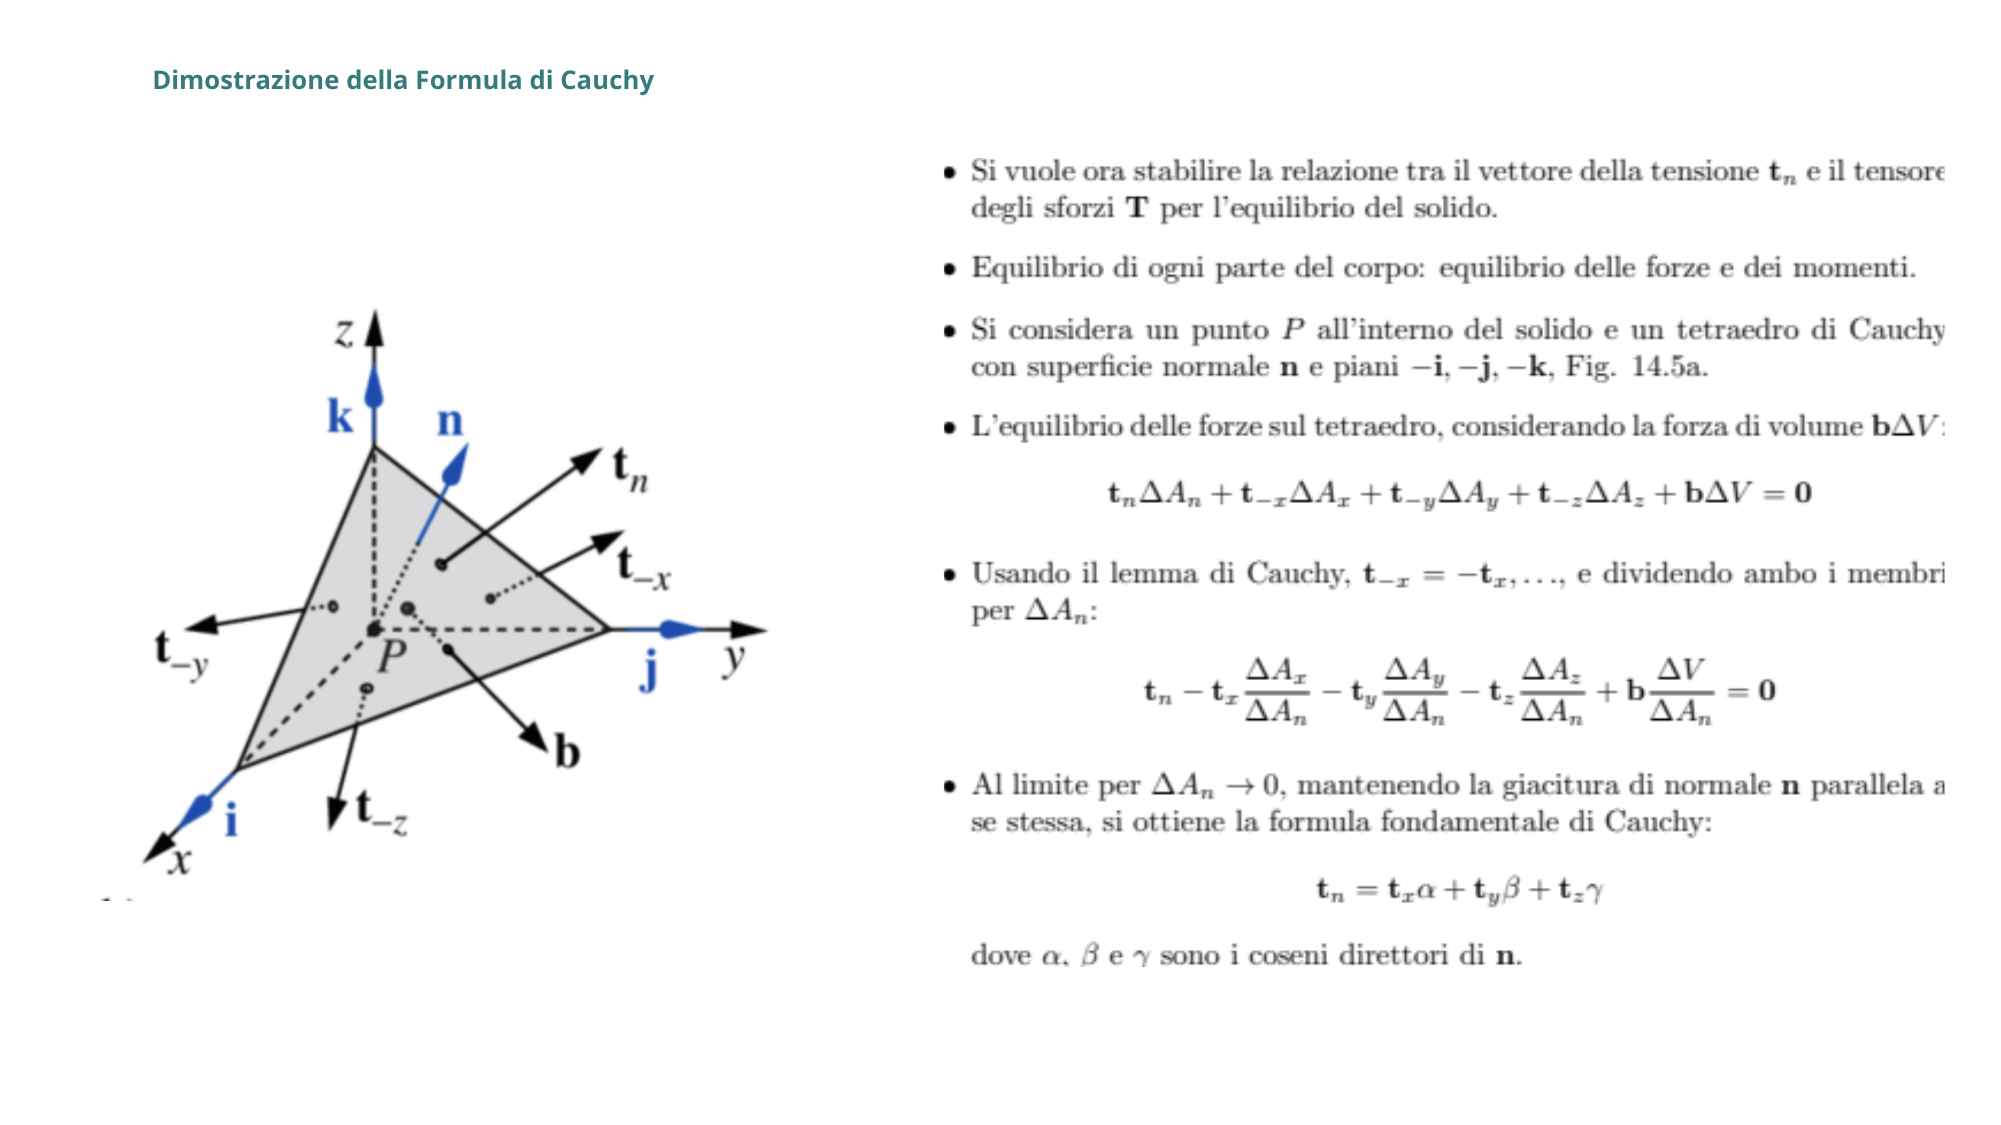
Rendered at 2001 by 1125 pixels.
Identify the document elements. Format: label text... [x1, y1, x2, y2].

title Dimostrazione della Formula di Cauchy [137, 59, 1863, 134]
picture [73, 219, 838, 901]
picture [943, 158, 1945, 967]
